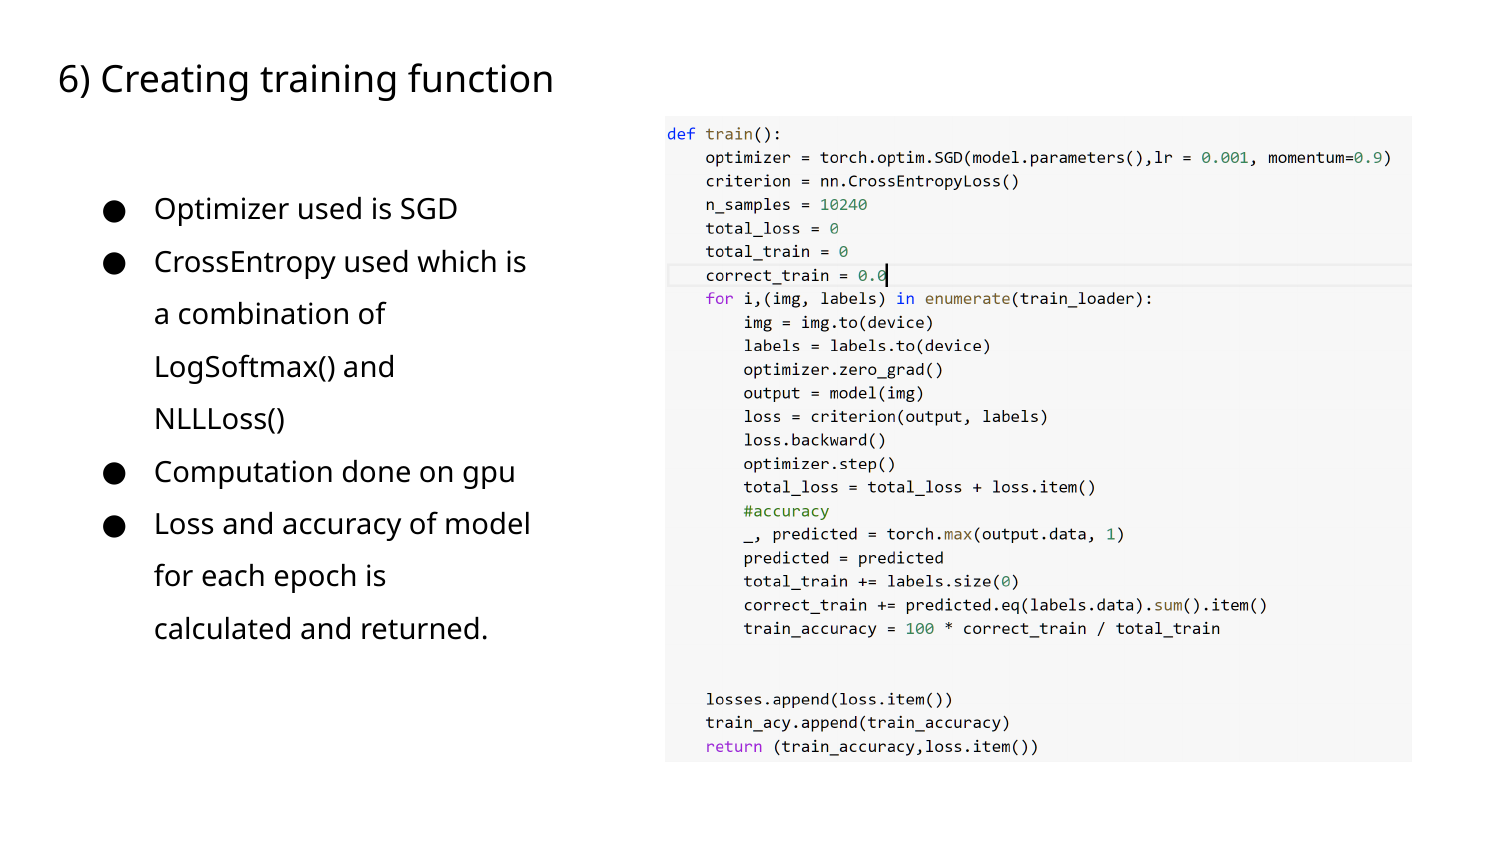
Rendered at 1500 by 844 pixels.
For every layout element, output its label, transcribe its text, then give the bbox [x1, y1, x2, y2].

text_box Optimizer used is SGD CrossEntropy used which is a combination of LogSoftmax() and NLLLoss() Computation done on gpu Loss and accuracy of model for each epoch is calculated and returned. [63, 158, 547, 771]
text_box 6) Creating training function [42, 39, 969, 171]
picture [665, 116, 1412, 763]
